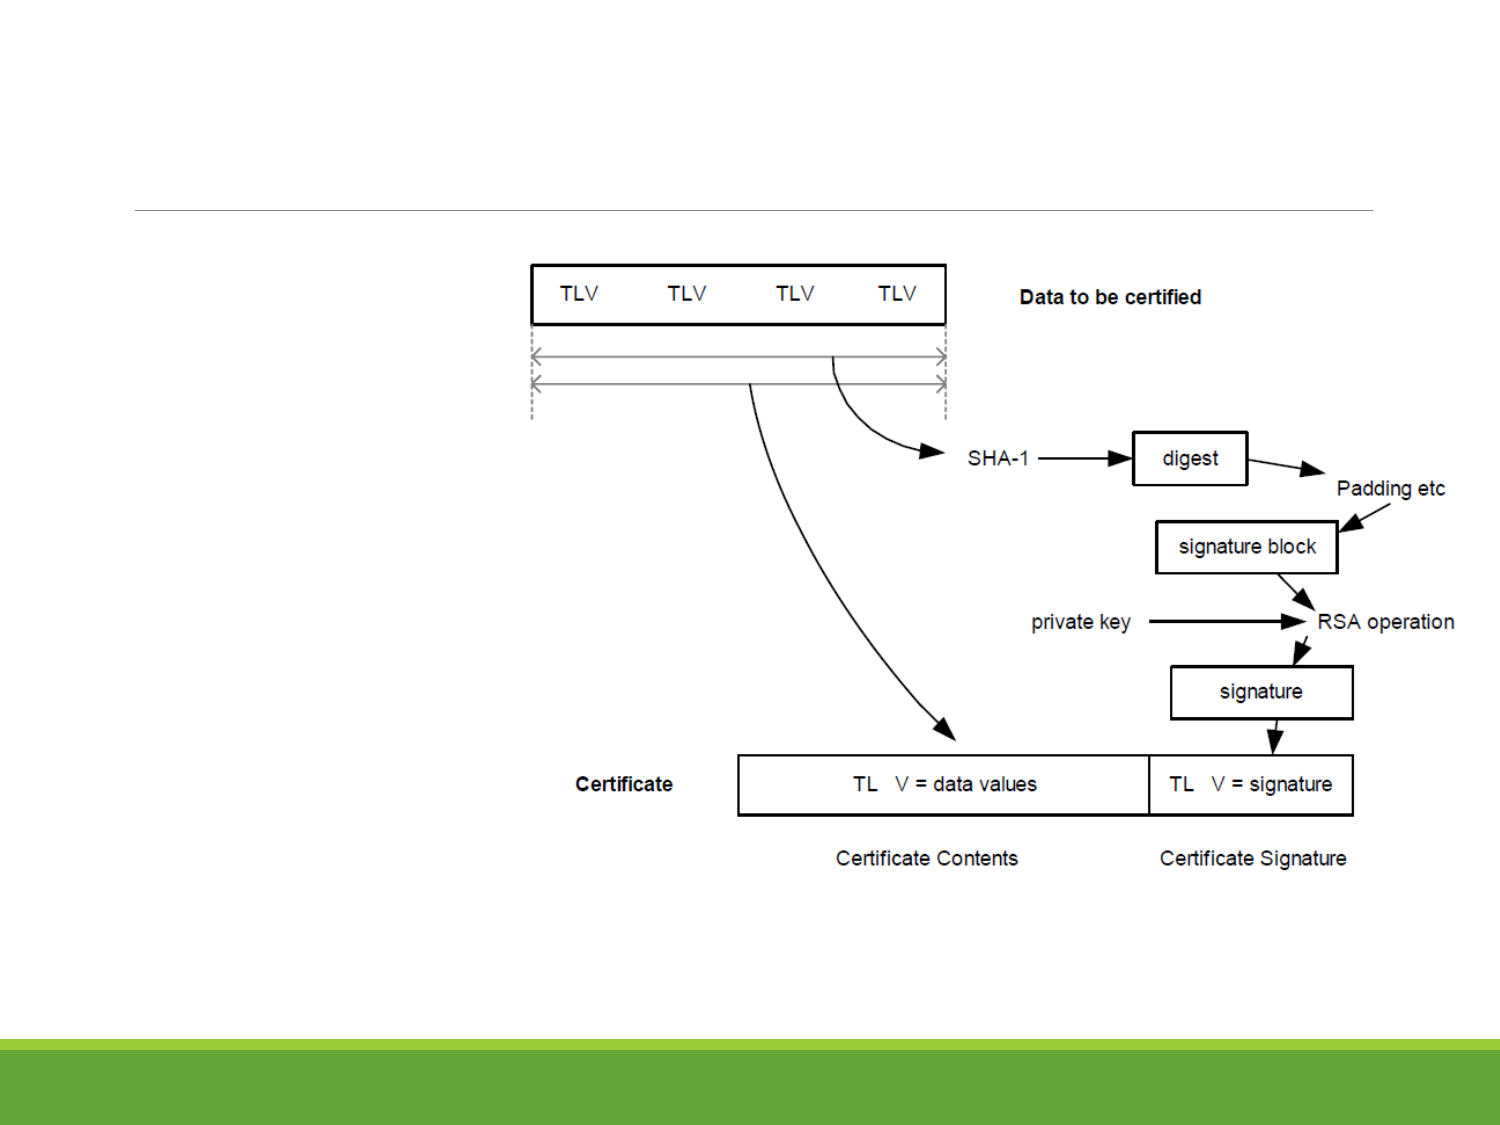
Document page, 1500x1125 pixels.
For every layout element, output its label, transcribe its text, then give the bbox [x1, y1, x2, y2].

title SCP10 [60, 84, 441, 430]
picture [505, 244, 1464, 904]
